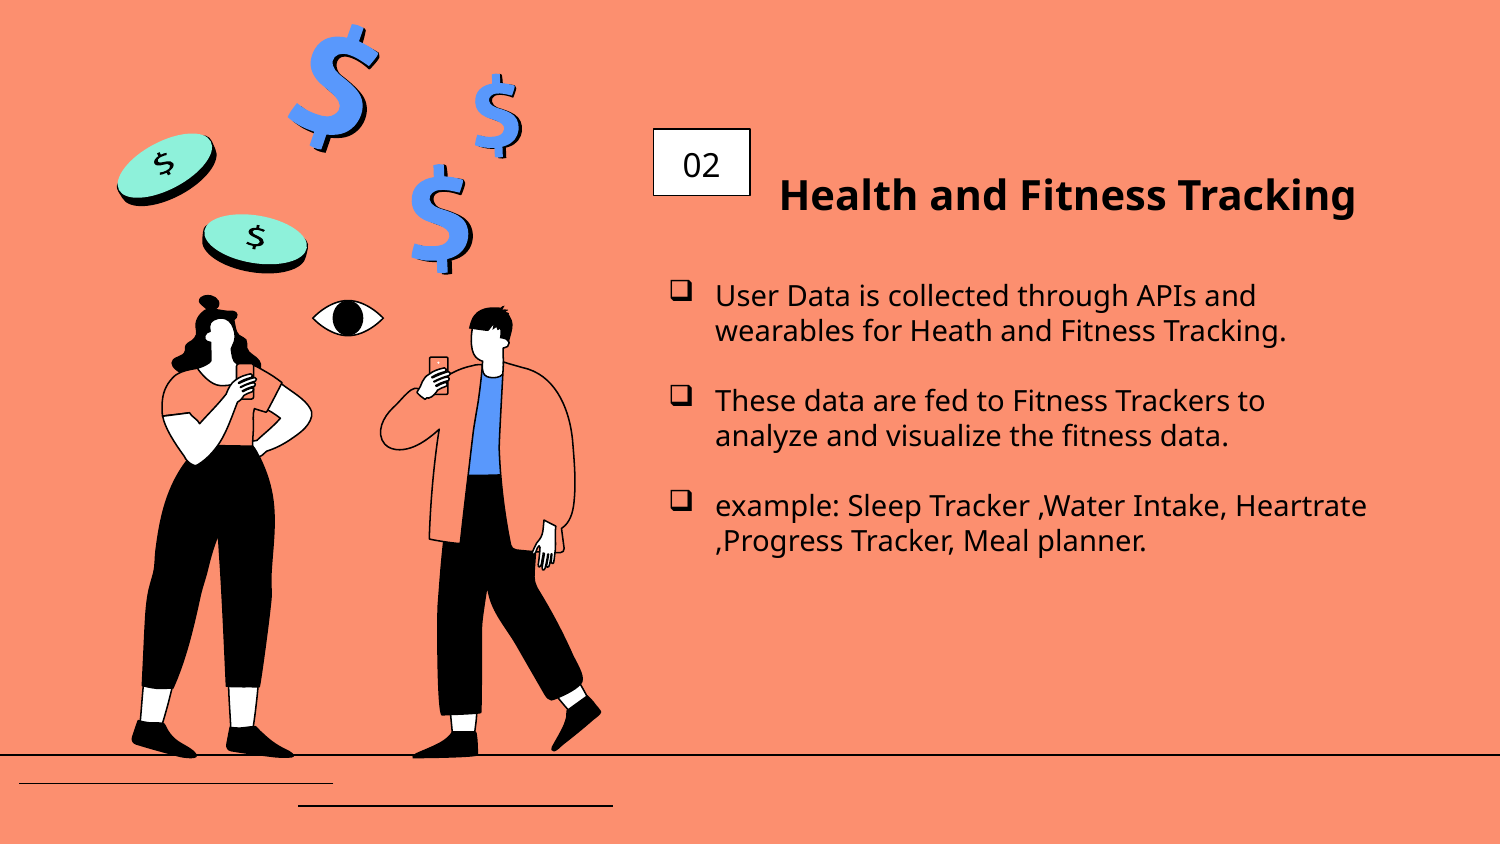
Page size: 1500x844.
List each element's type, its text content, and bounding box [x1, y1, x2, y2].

text_box User Data is collected through APIs and wearables for Heath and Fitness Tracking. These data are fed to Fitness Trackers to analyze and visualize the fitness data. example: Sleep Tracker ,Water Intake, Heartrate ,Progress Tracker, Meal planner. [653, 270, 1386, 645]
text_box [201, 215, 310, 272]
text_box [379, 305, 602, 759]
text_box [312, 300, 384, 336]
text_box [130, 294, 314, 759]
text_box 02 [653, 129, 750, 196]
text_box Health and Fitness Tracking [763, 96, 1393, 234]
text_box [466, 75, 526, 160]
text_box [399, 166, 478, 276]
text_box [113, 140, 221, 198]
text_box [287, 23, 380, 154]
